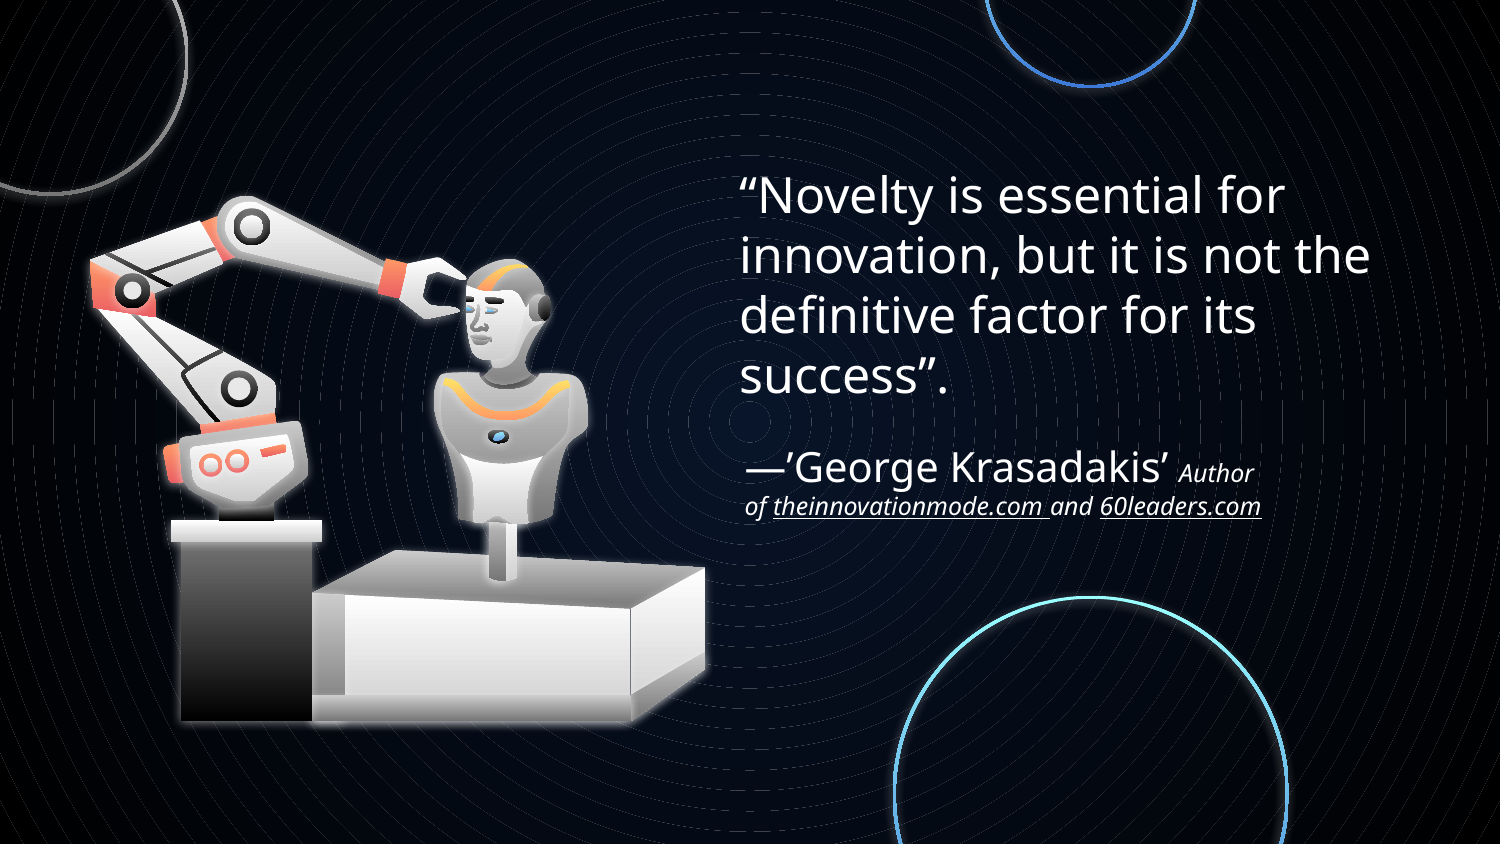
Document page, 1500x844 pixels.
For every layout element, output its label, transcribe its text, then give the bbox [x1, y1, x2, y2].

text_box [0, 0, 189, 196]
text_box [89, 195, 706, 722]
subtitle “Novelty is essential for innovation, but it is not the definitive factor for its success”. [724, 88, 1406, 419]
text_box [1047, 88, 1133, 97]
title —’George Krasadakis’ Author of theinnovationmode.com and 60leaders.com [729, 425, 1383, 499]
table_cell Description [1058, 88, 1122, 93]
text_box [892, 595, 1289, 844]
text_box [985, 0, 1197, 88]
